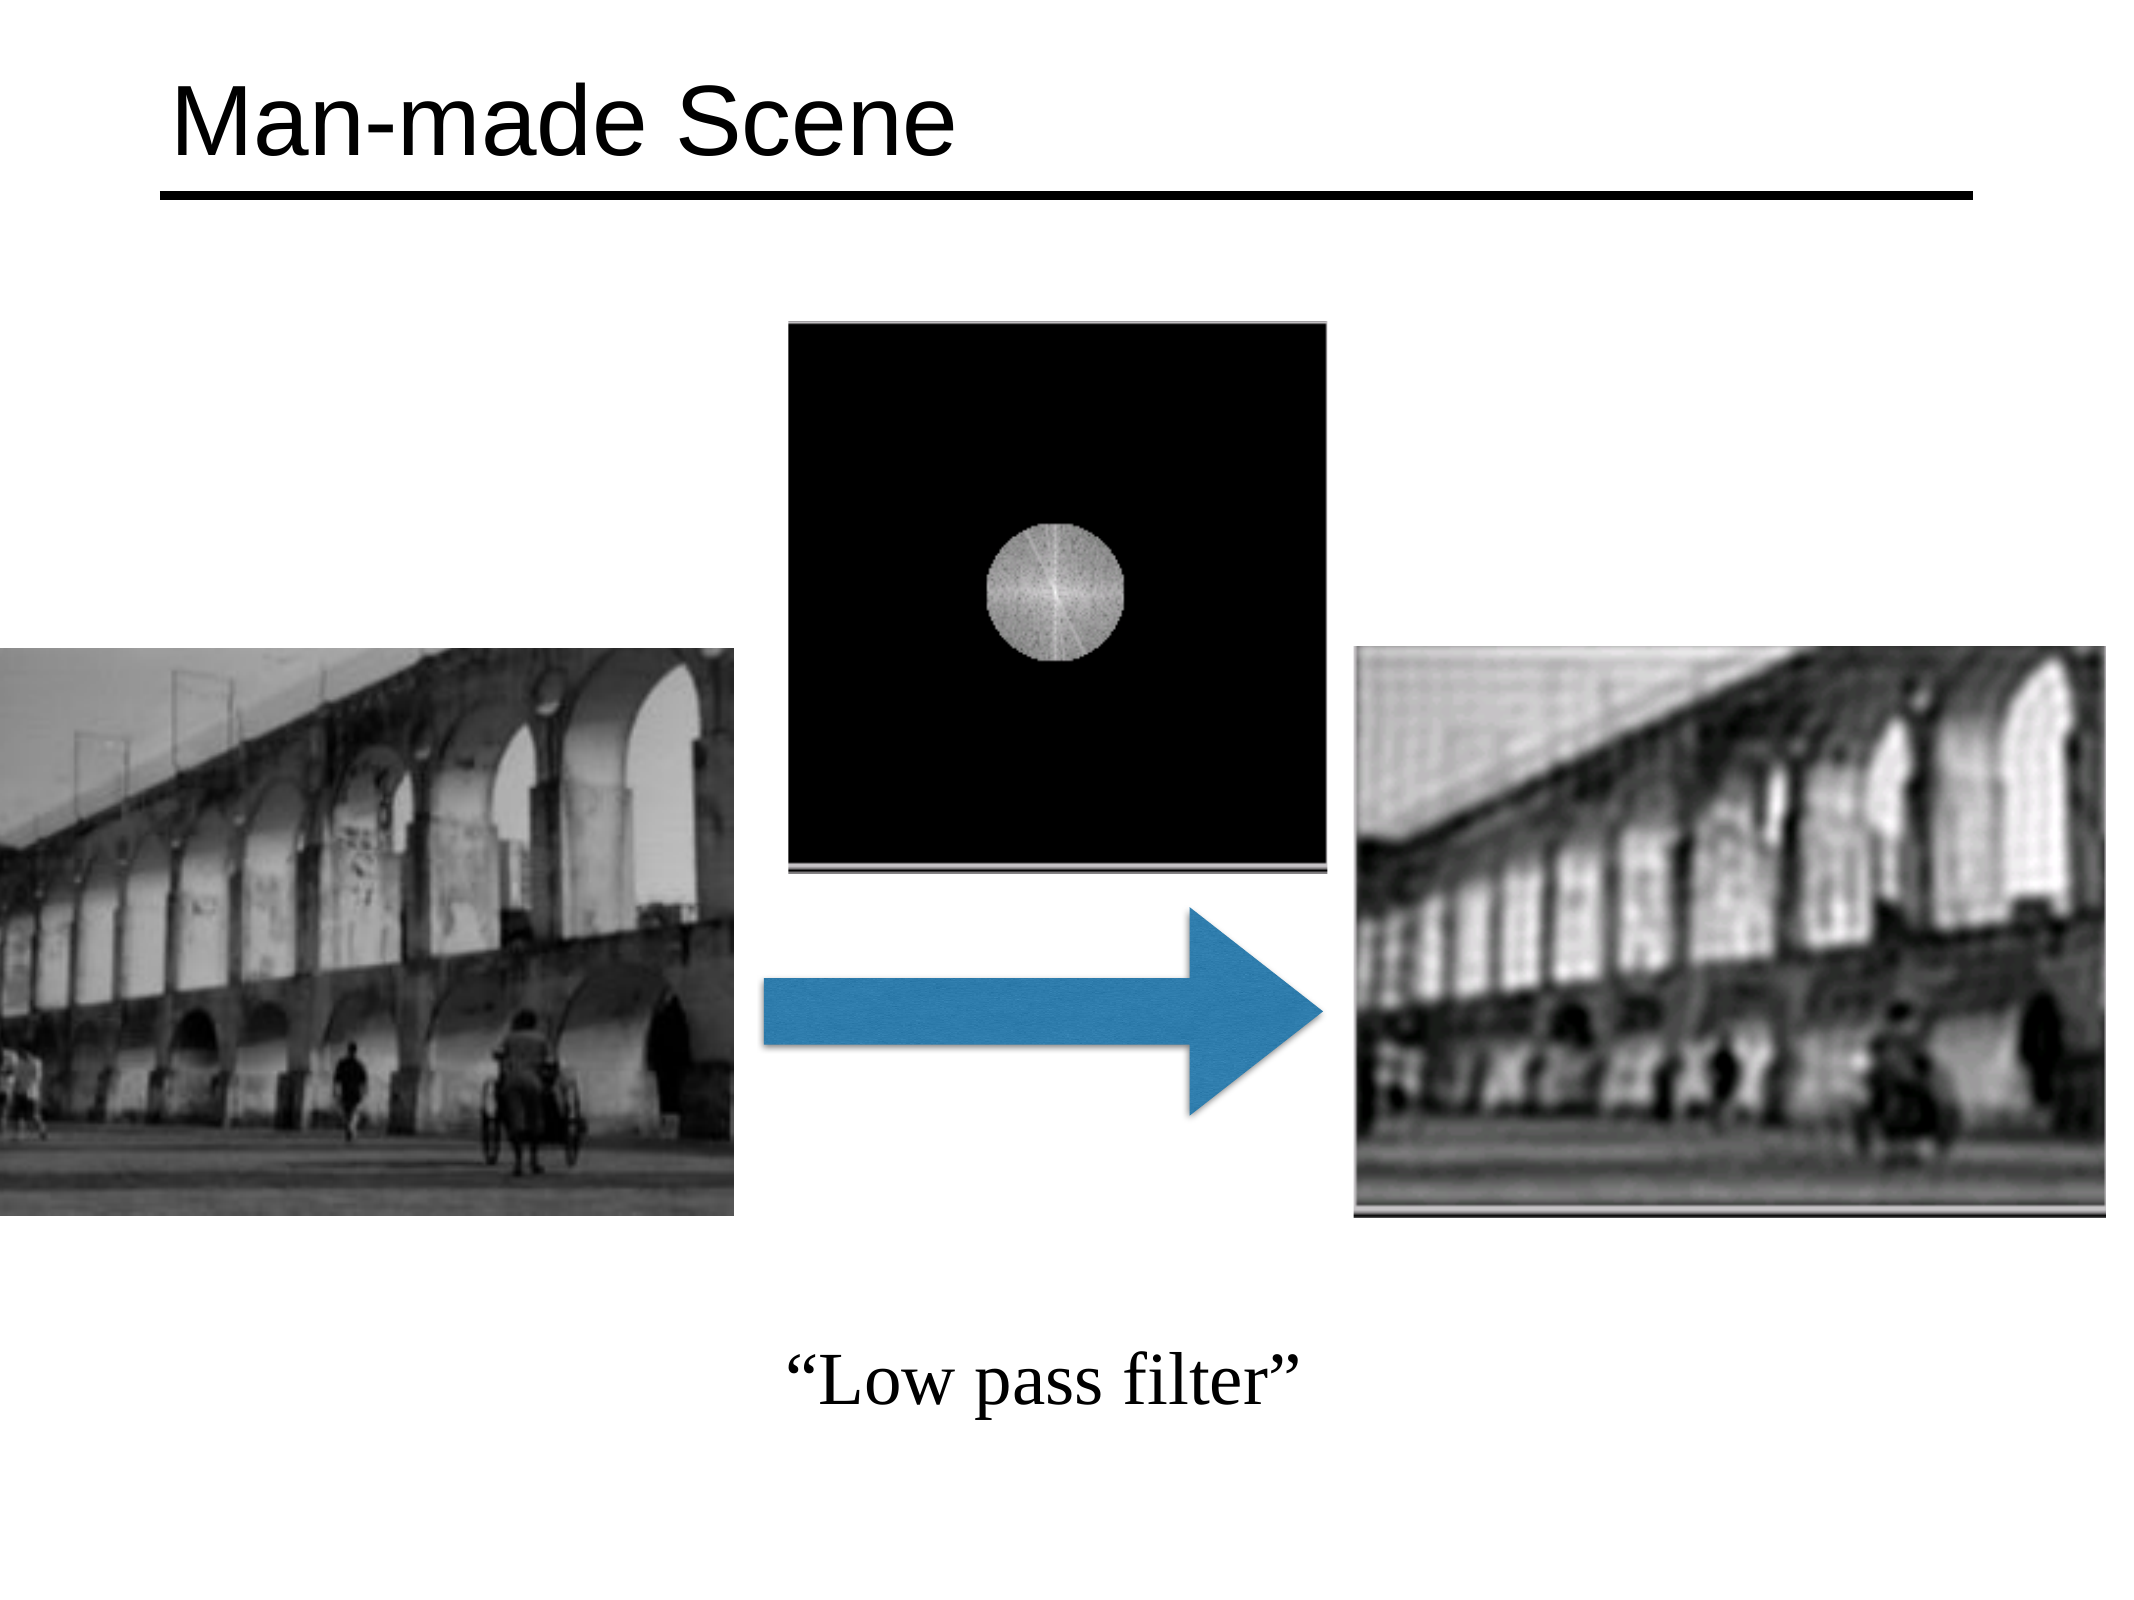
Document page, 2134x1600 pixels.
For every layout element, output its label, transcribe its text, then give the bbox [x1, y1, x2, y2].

text_box [763, 907, 1324, 1116]
title Man-made Scene [159, 17, 1974, 214]
picture [0, 647, 734, 1216]
picture [787, 321, 1328, 874]
text_box “Low pass filter” [775, 1321, 1312, 1428]
picture [1353, 646, 2107, 1218]
